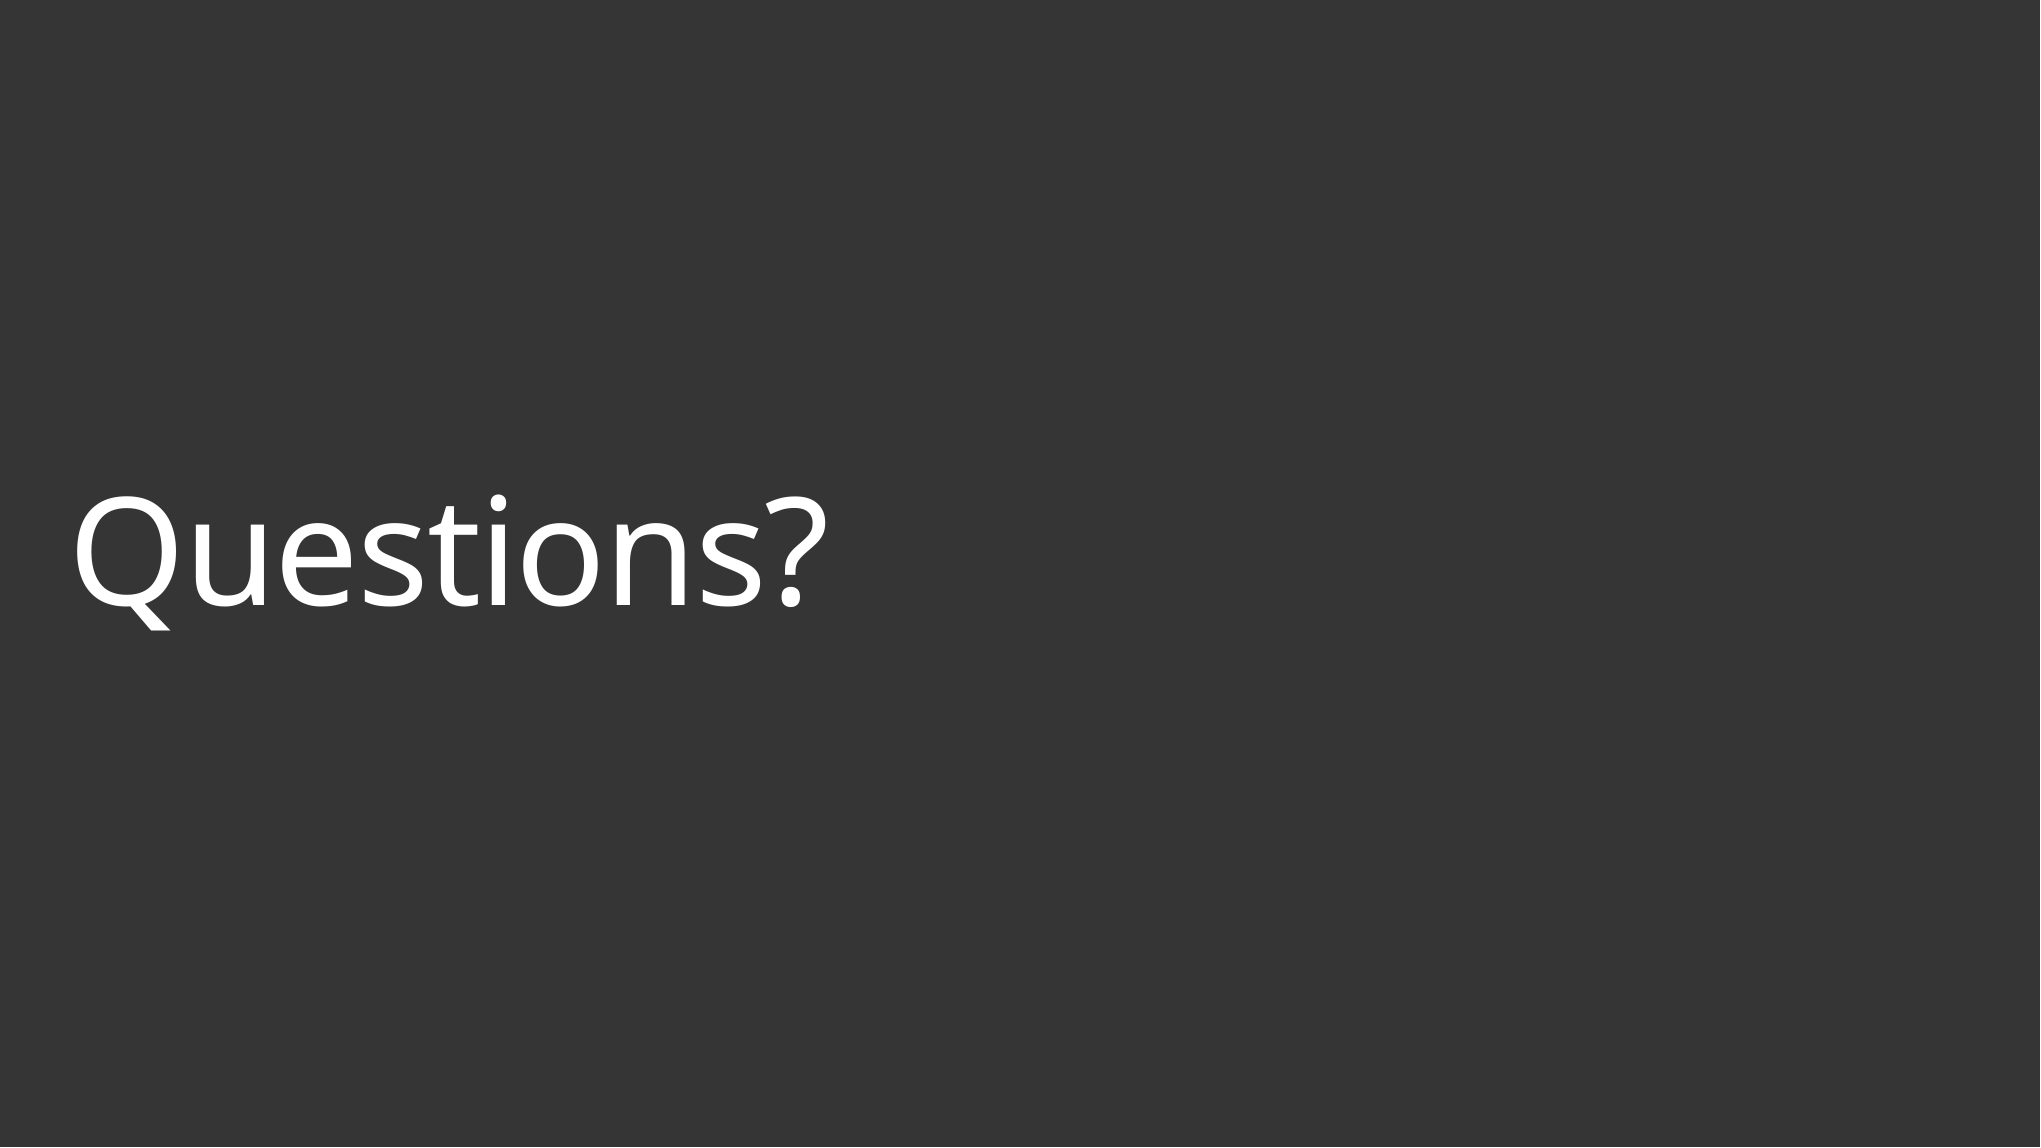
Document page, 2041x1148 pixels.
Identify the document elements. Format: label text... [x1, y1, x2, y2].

title Questions? [45, 461, 1695, 656]
